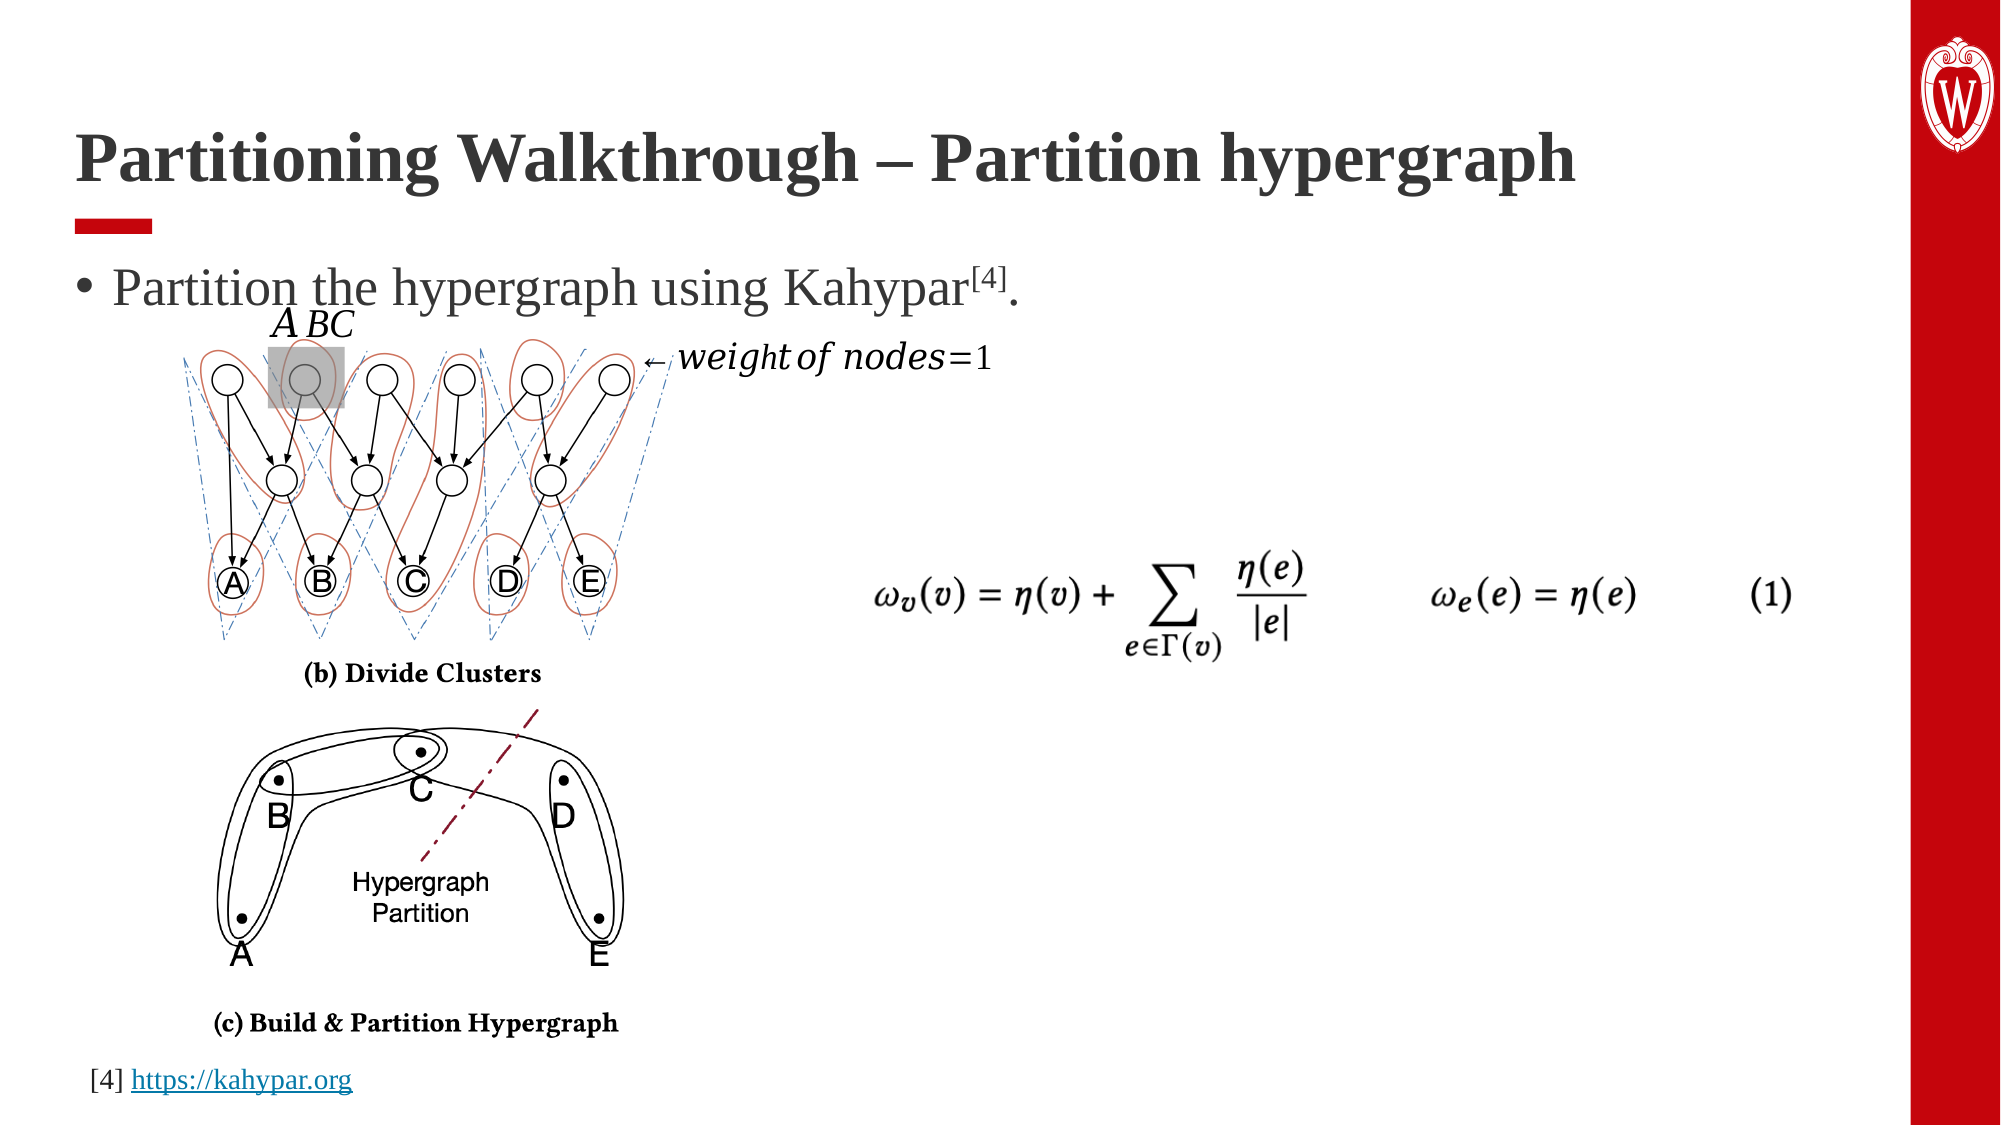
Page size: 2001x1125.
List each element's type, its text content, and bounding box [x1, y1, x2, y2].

text_box [4] https://kahypar.org [74, 1053, 1568, 1103]
picture [841, 533, 1804, 670]
picture [1920, 36, 1995, 154]
title Partitioning Walkthrough – Partition hypergraph [75, 111, 1863, 197]
picture [170, 331, 678, 696]
picture [201, 698, 631, 1050]
list Partition the hypergraph using Kahypar[4]. [75, 250, 1688, 395]
